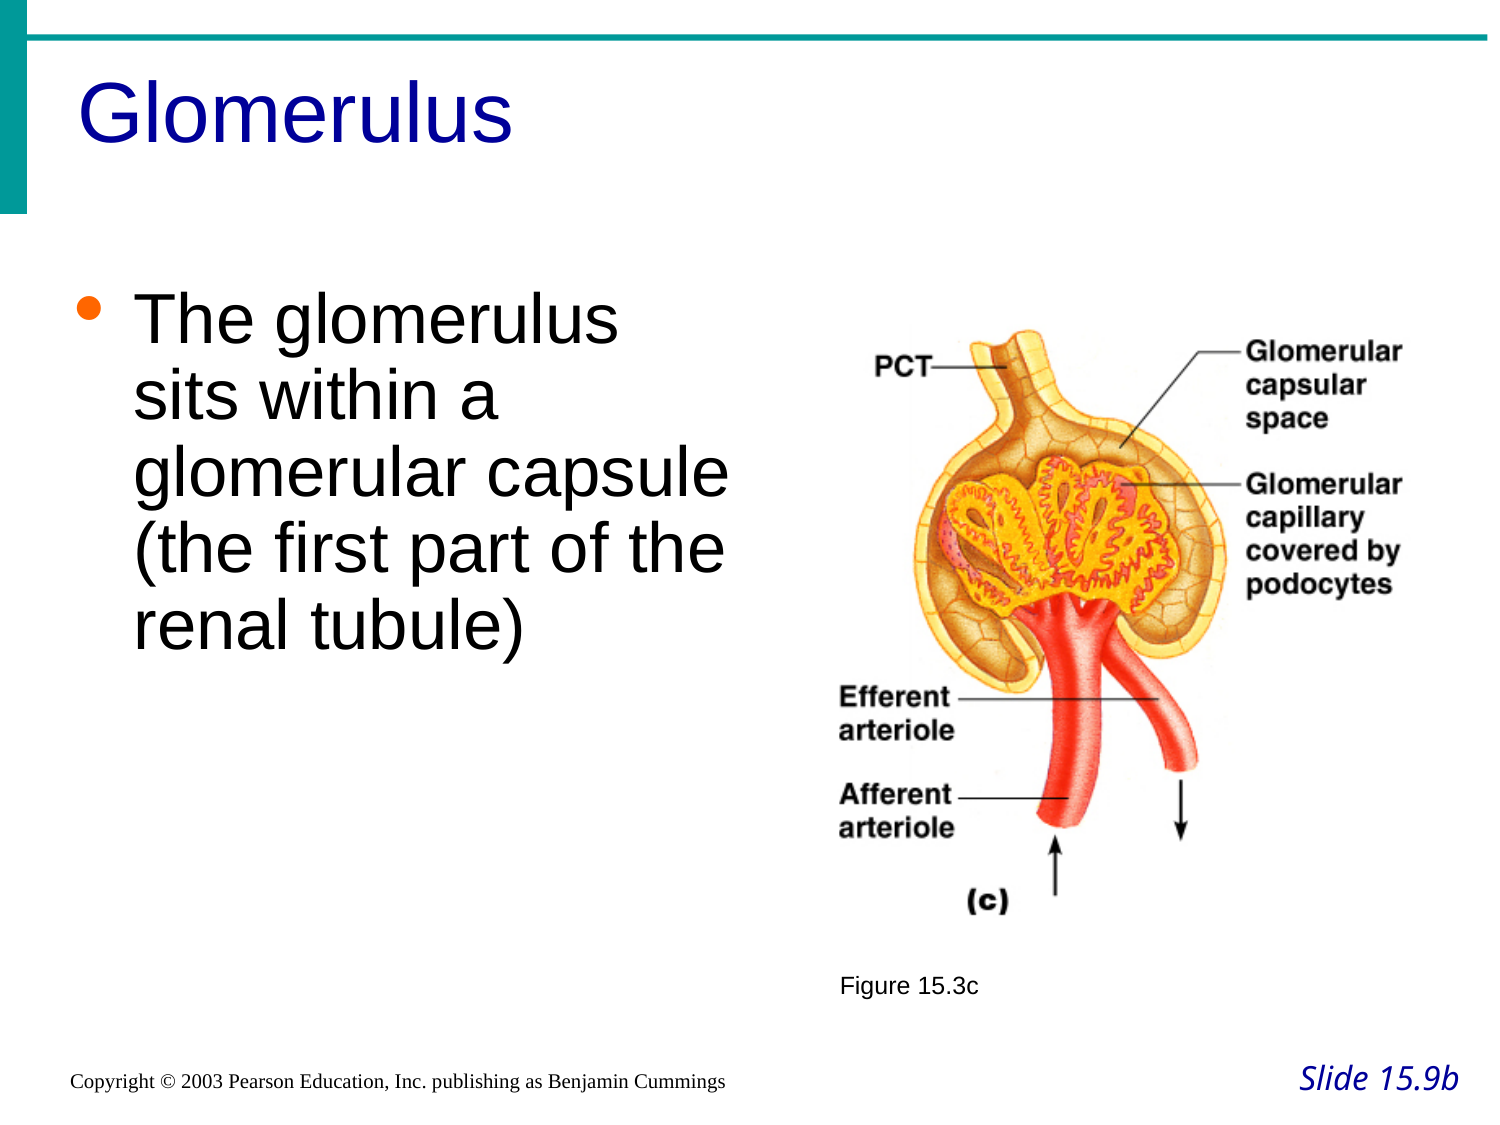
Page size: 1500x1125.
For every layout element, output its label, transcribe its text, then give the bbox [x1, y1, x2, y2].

text_box [0, 0, 25, 213]
text_box The glomerulus sits within a glomerular capsule (the first part of the renal tubule) [62, 274, 750, 672]
text_box Figure 15.3c [825, 962, 1032, 1008]
text_box Copyright © 2003 Pearson Education, Inc. publishing as Benjamin Cummings [55, 1059, 741, 1100]
text_box Slide 15.9b [1262, 1050, 1475, 1100]
text_box Glomerulus [62, 50, 1438, 168]
picture [824, 312, 1450, 918]
